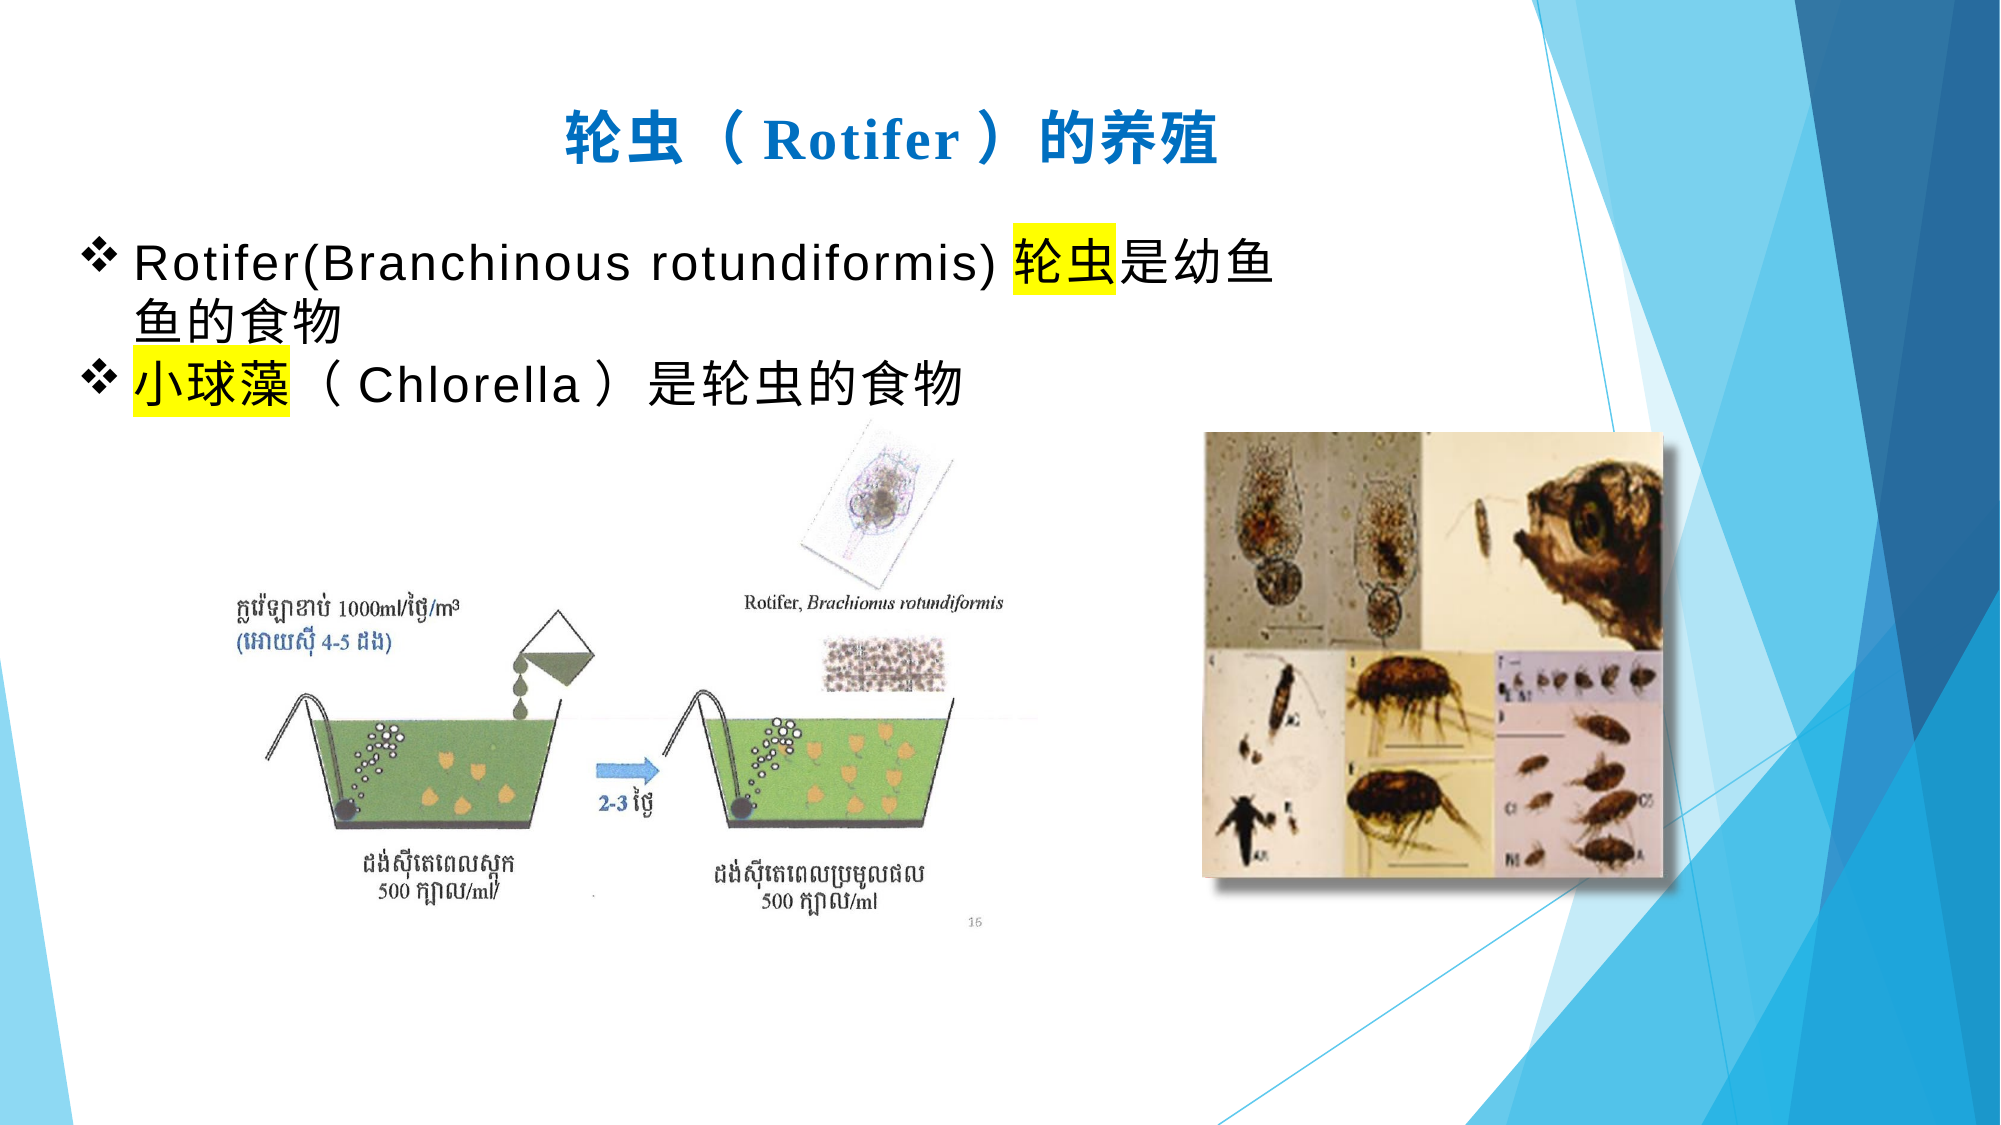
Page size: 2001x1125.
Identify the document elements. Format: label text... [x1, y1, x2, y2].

title 轮虫（Rotifer）的养殖 [336, 98, 1446, 289]
picture [1201, 431, 1689, 907]
picture [232, 414, 1038, 933]
text_box Rotifer(Branchinous rotundiformis)轮虫是幼鱼鱼的食物 小球藻（Chlorella）是轮虫的食物 [75, 228, 1325, 413]
